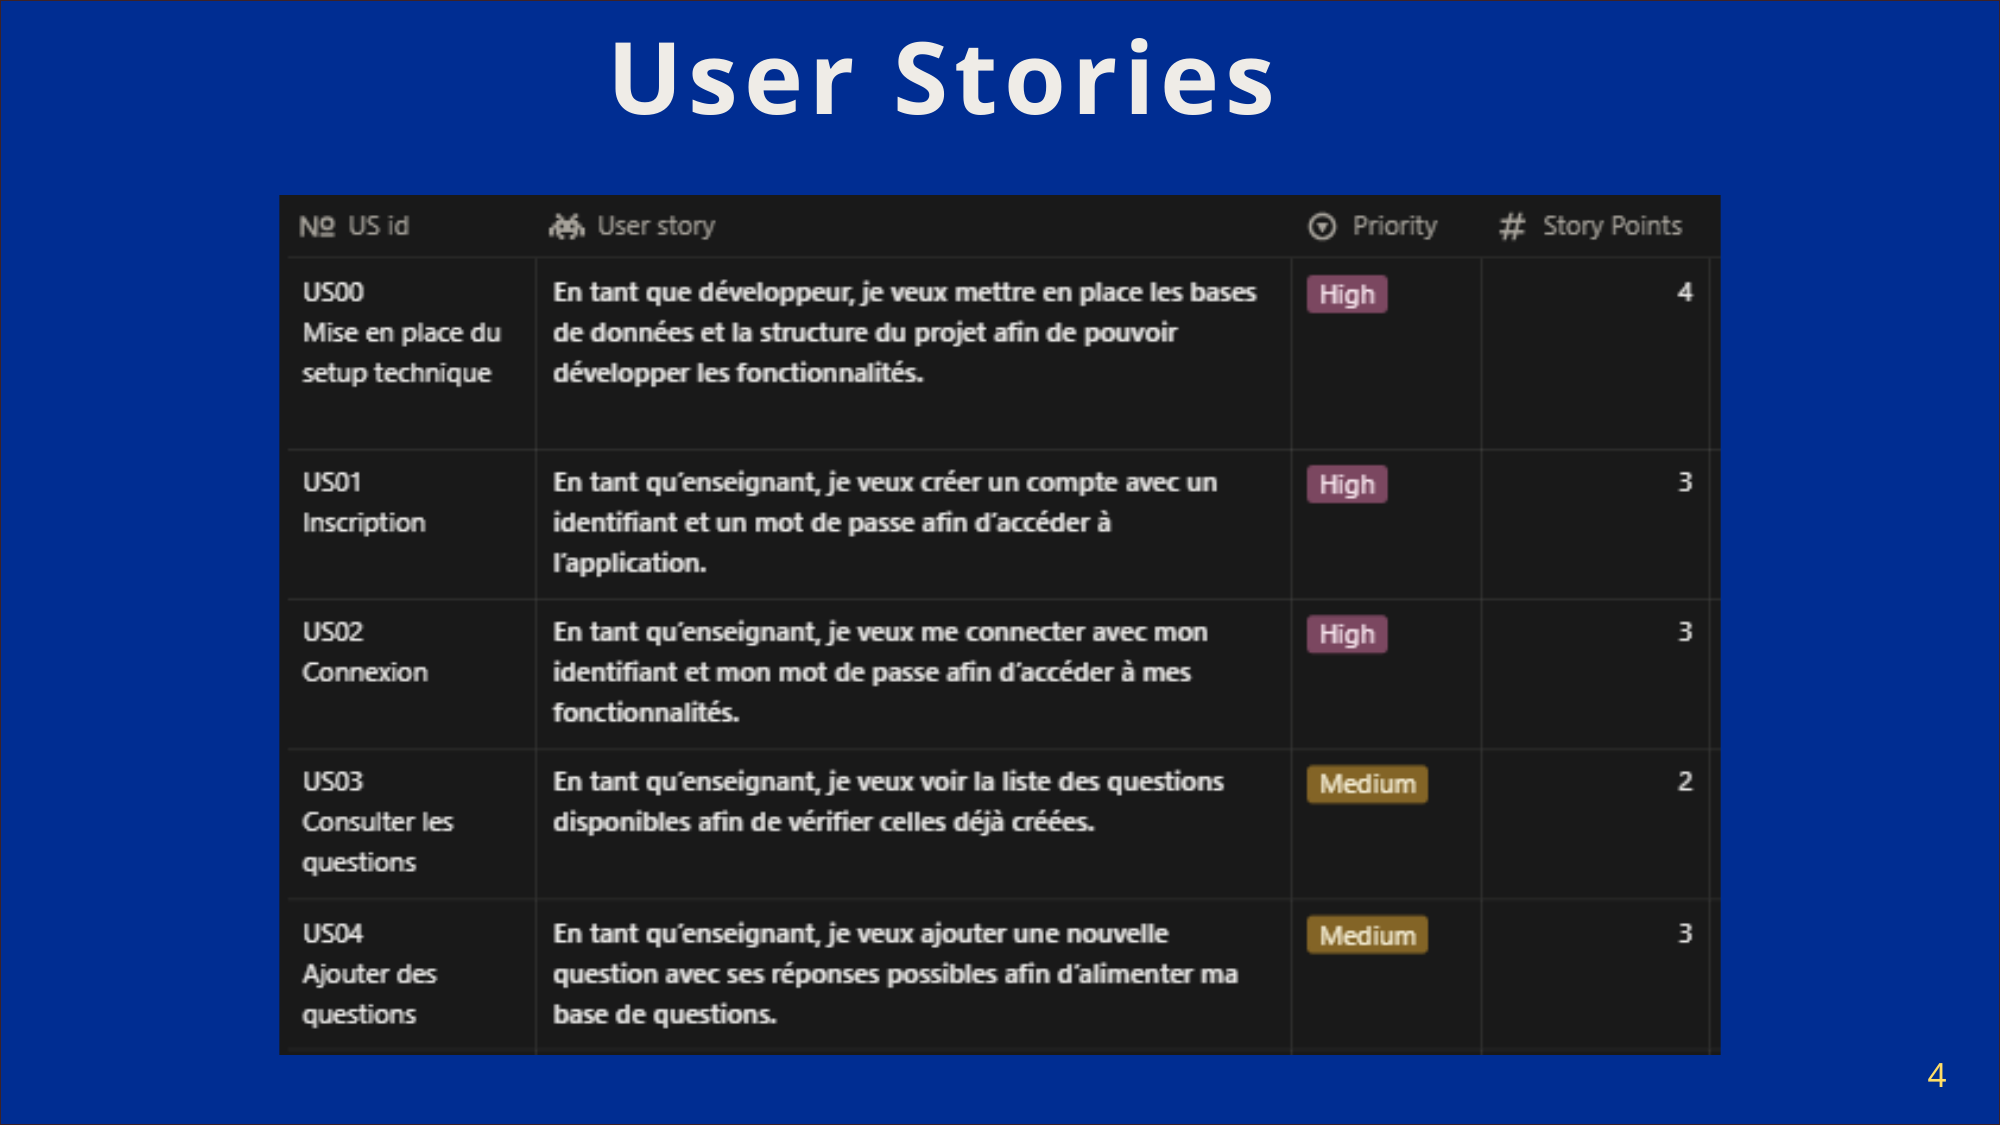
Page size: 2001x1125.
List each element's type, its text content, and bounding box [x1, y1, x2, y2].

text_box [0, 0, 2000, 1125]
text_box User Stories [591, 4, 1412, 144]
slide_number 4 [1879, 1046, 1962, 1107]
picture [279, 195, 1721, 1055]
